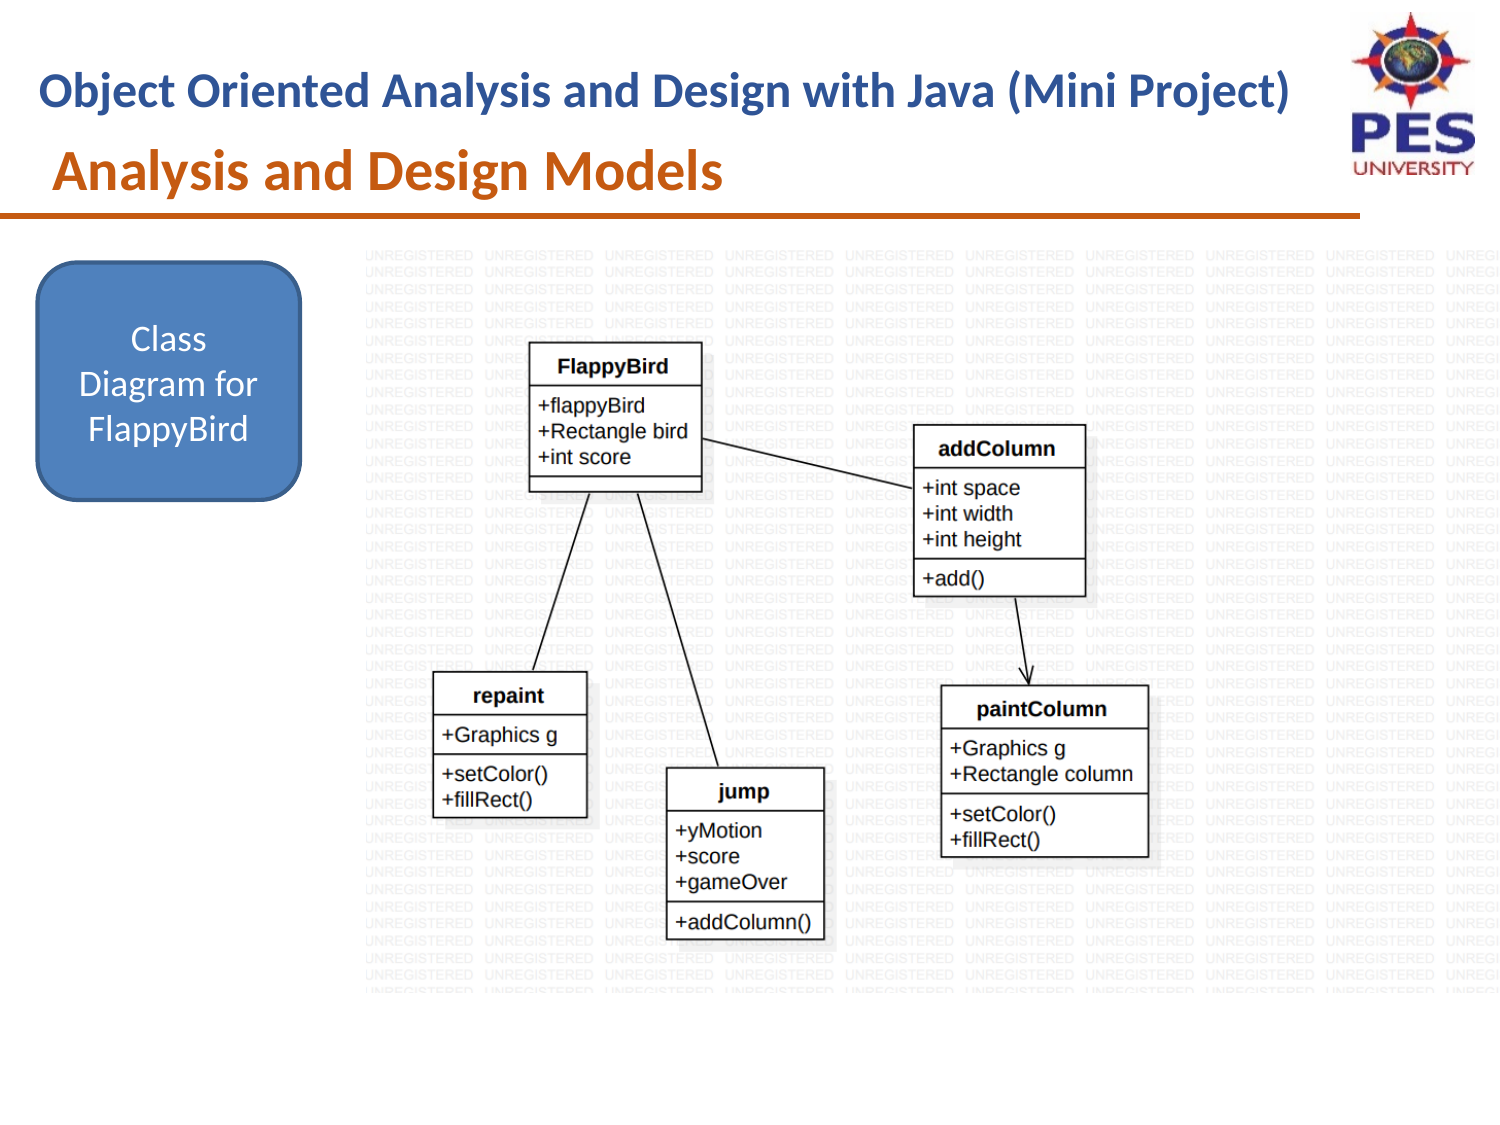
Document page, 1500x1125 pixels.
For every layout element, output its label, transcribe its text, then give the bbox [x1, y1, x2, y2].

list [366, 249, 1500, 993]
text_box Analysis and Design Models [37, 125, 1288, 210]
text_box Object Oriented Analysis and Design with Java (Mini Project) [24, 49, 1344, 125]
picture [1349, 12, 1476, 176]
text_box Class Diagram for FlappyBird [35, 260, 303, 503]
